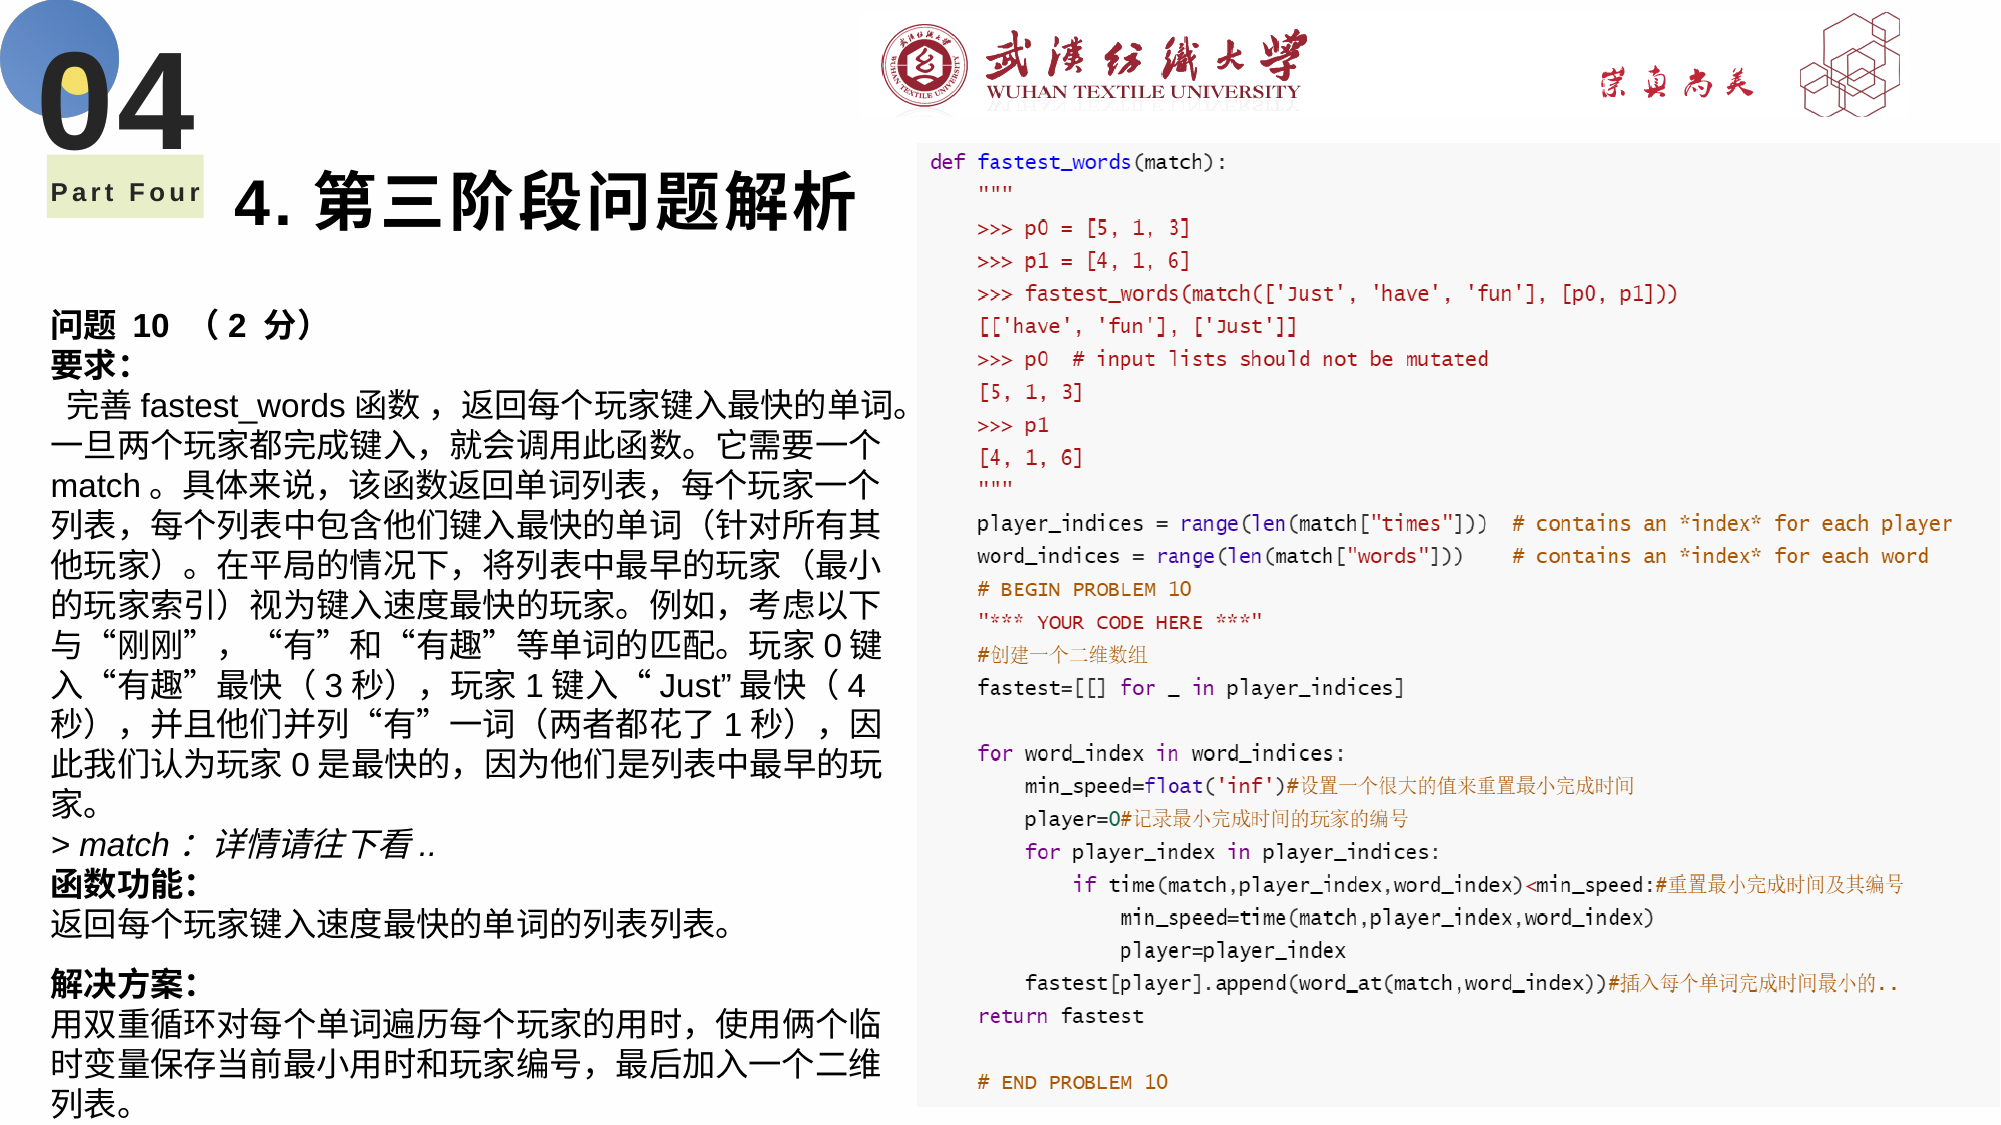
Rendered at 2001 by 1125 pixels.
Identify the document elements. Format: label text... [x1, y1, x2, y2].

text_box Part Four [46, 154, 204, 218]
picture [860, 12, 1907, 117]
text_box 解决方案： 用双重循环对每个单词遍历每个玩家的用时，使用俩个临时变量保存当前最小用时和玩家编号，最后加入一个二维列表。 [35, 955, 913, 1125]
picture [0, 0, 119, 118]
text_box 问题 10 （2 分） 要求： 完善fastest_words函数 ，返回每个玩家键入最快的单词。一旦两个玩家都完成键入，就会调用此函数。它需要一个match。具体来说，该函数返回单词列表，每个玩家一个列表，每个列表中包含他们键入最快的单词（针对所有其他玩家）。在平局的情况下，将列表中最早的玩家（最小的玩家索引）视为键入速度最快的玩家。例如，考虑以下与“刚刚”，“有”和“有趣”等单词的匹配。玩家0键入“有趣”最快（3秒），玩家1键入“Just”最快（4秒），并且他们并列“有”一词（两者都花了1秒），因此我们认为玩家0是最快的，因为他们是列表中最早的玩家。 > match：详情请往下看.. 函数功能： 返回每个玩家键入速度最快的单词的列表列表。 [35, 297, 913, 951]
title 4.第三阶段问题解析 [219, 194, 917, 268]
text_box 04 [35, 6, 227, 178]
picture [917, 143, 2000, 1107]
